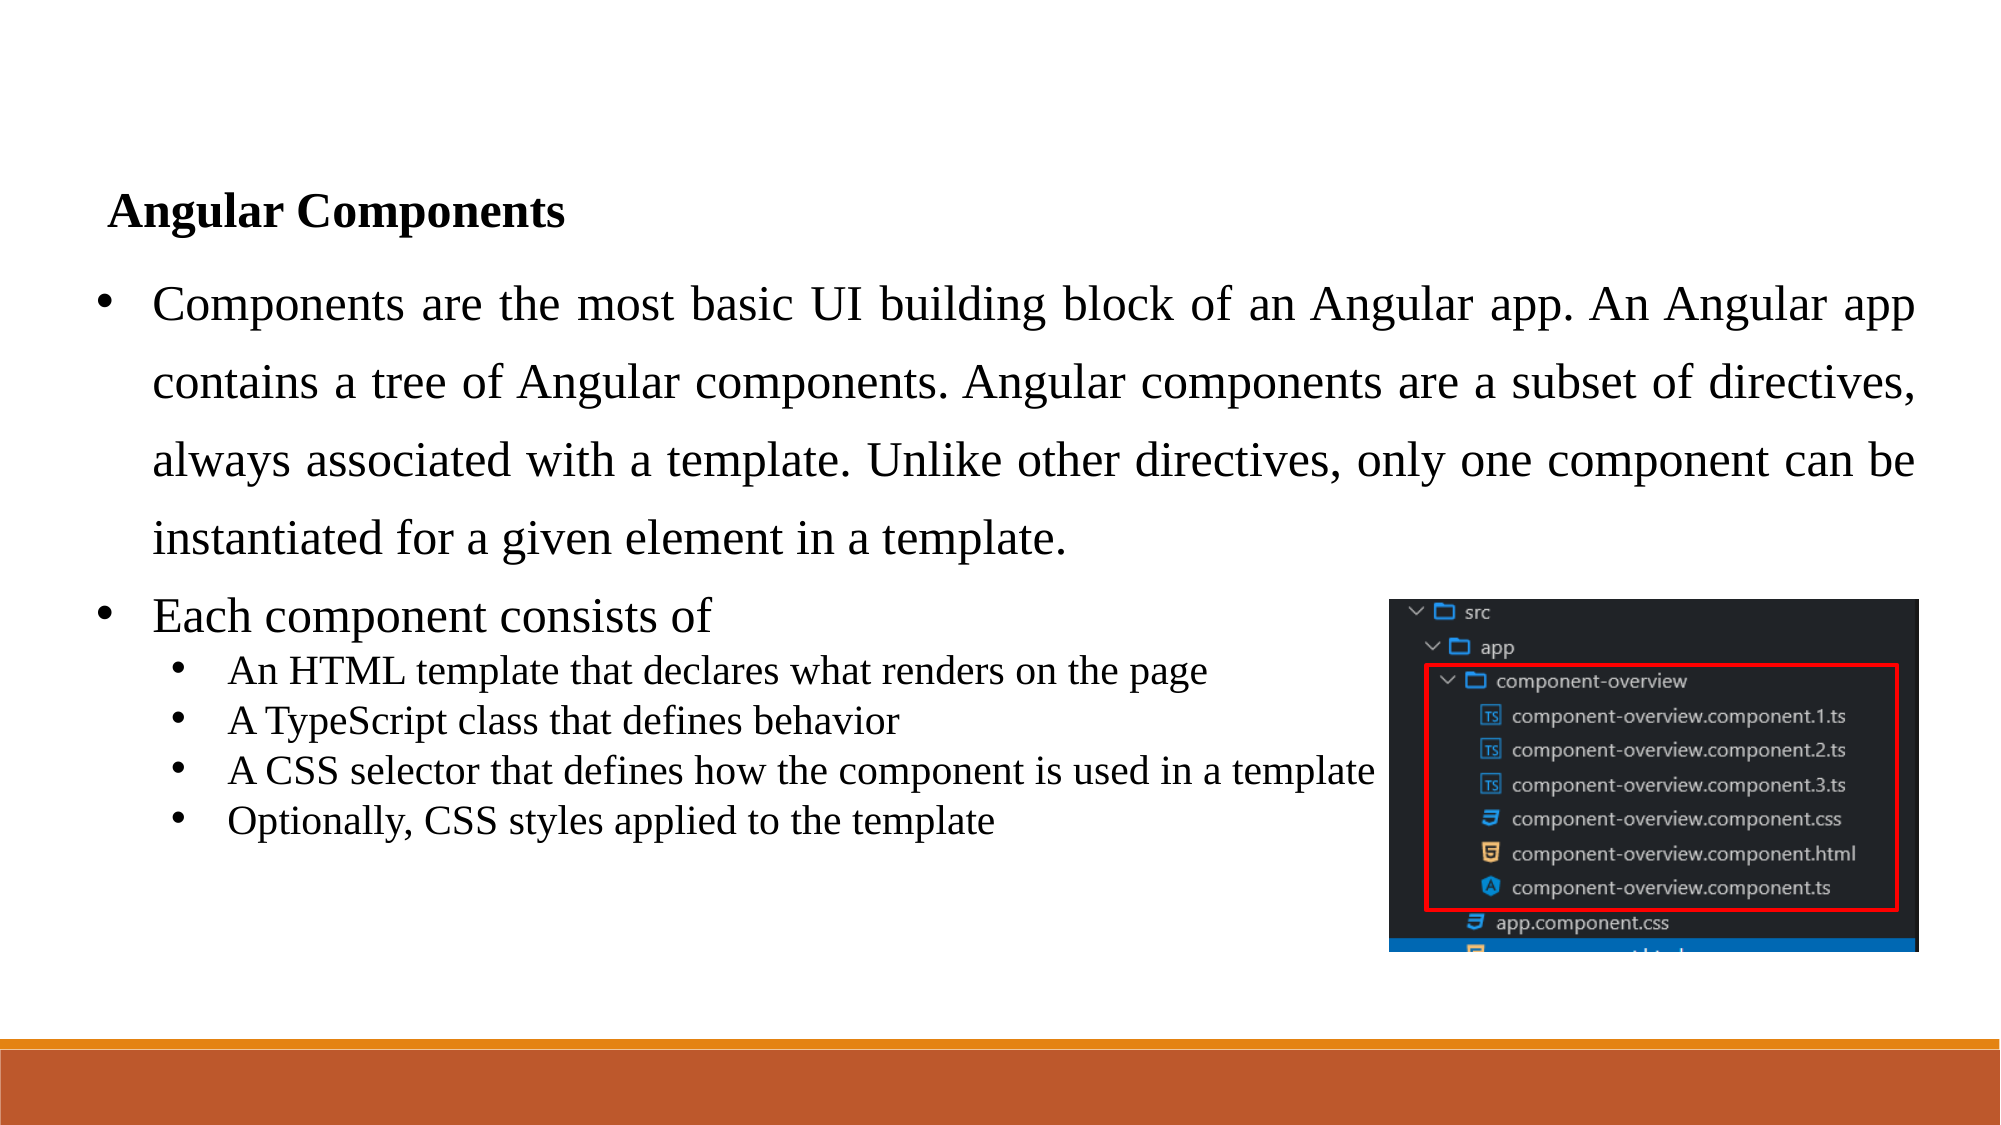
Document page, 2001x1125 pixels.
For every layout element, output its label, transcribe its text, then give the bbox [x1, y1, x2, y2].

text_box Angular Components [92, 169, 581, 245]
text_box Components are the most basic UI building block of an Angular app. An Angular app contains a tree of Angular components. Angular components are a subset of directives, always associated with a template. Unlike other directives, only one component can be instantiated for a given element in a template. Each component consists of An HTML template that declares what renders on the page A TypeScript class that defines behavior A CSS selector that defines how the component is used in a template Optionally, CSS styles applied to the template [81, 245, 1933, 1084]
picture [1389, 598, 1920, 953]
